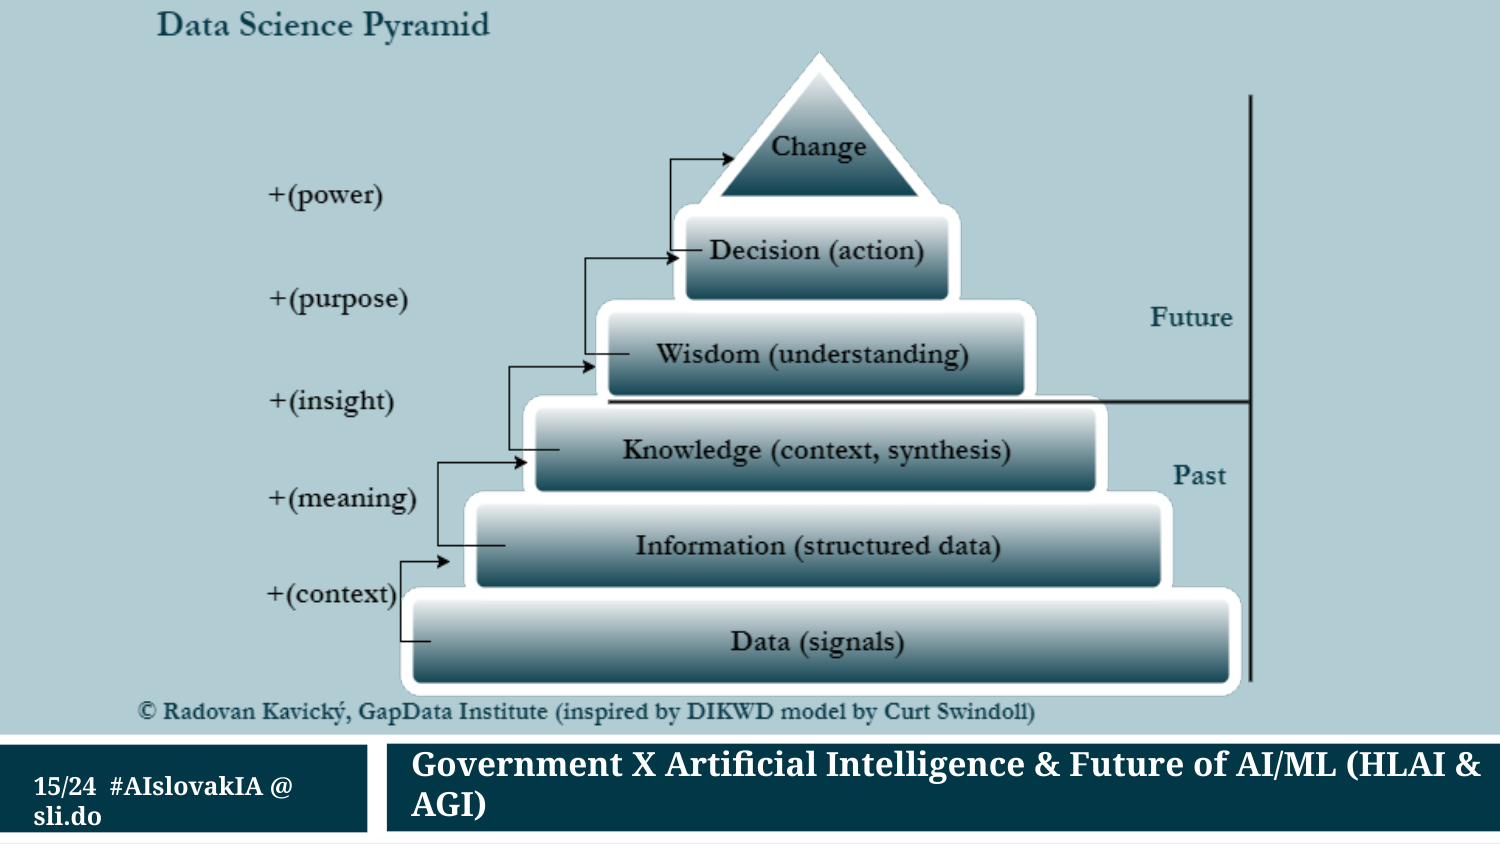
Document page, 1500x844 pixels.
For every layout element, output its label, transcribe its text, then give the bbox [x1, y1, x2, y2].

picture [35, 812, 44, 824]
picture [134, 0, 1261, 733]
picture [72, 812, 78, 825]
picture [89, 812, 93, 824]
picture [96, 812, 100, 824]
text_box 15/24 #AIslovakIA @ sli.do [22, 764, 362, 808]
picture [80, 808, 84, 824]
text_box Government X Artificial Intelligence & Future of AI/ML (HLAI & AGI) [400, 740, 1500, 826]
